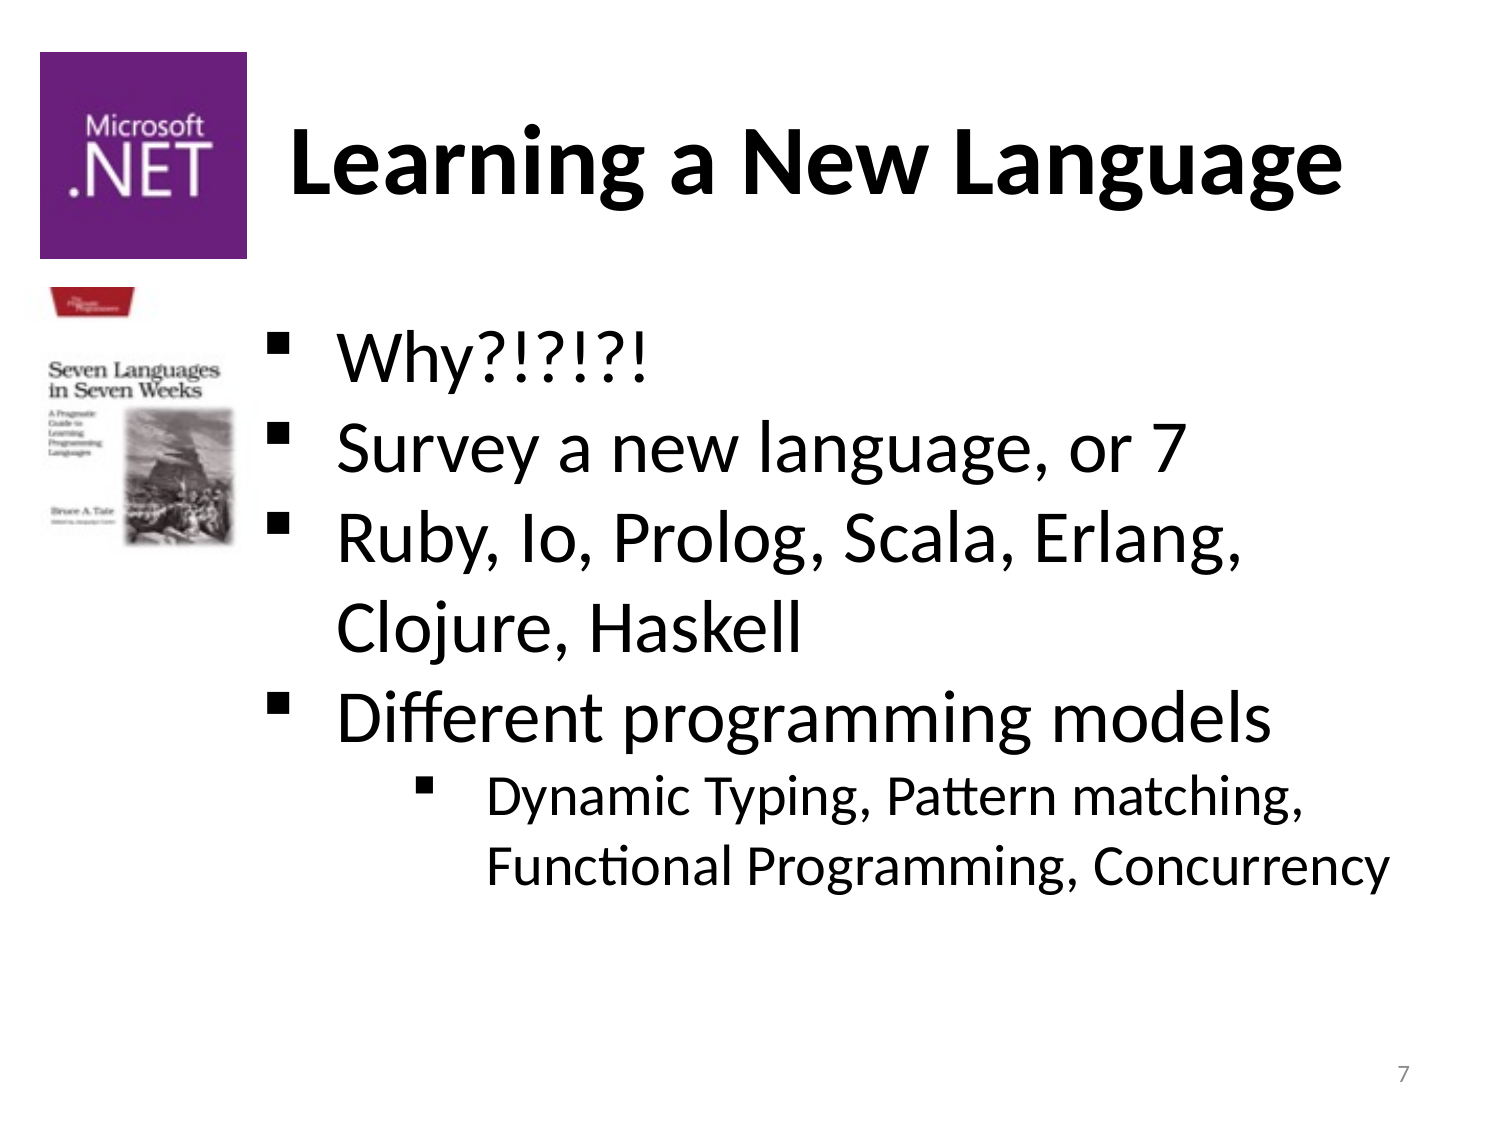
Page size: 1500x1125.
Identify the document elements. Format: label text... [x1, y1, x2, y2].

picture [24, 287, 265, 576]
text_box Learning a New Language [275, 87, 1441, 222]
slide_number 7 [1074, 1042, 1425, 1103]
text_box Why?!?!?! Survey a new language, or 7 Ruby, Io, Prolog, Scala, Erlang, Clojure, Haskell Different programming models Dynamic Typing, Pattern matching, Functional Programming, Concurrency [246, 299, 1425, 905]
picture [39, 51, 247, 259]
